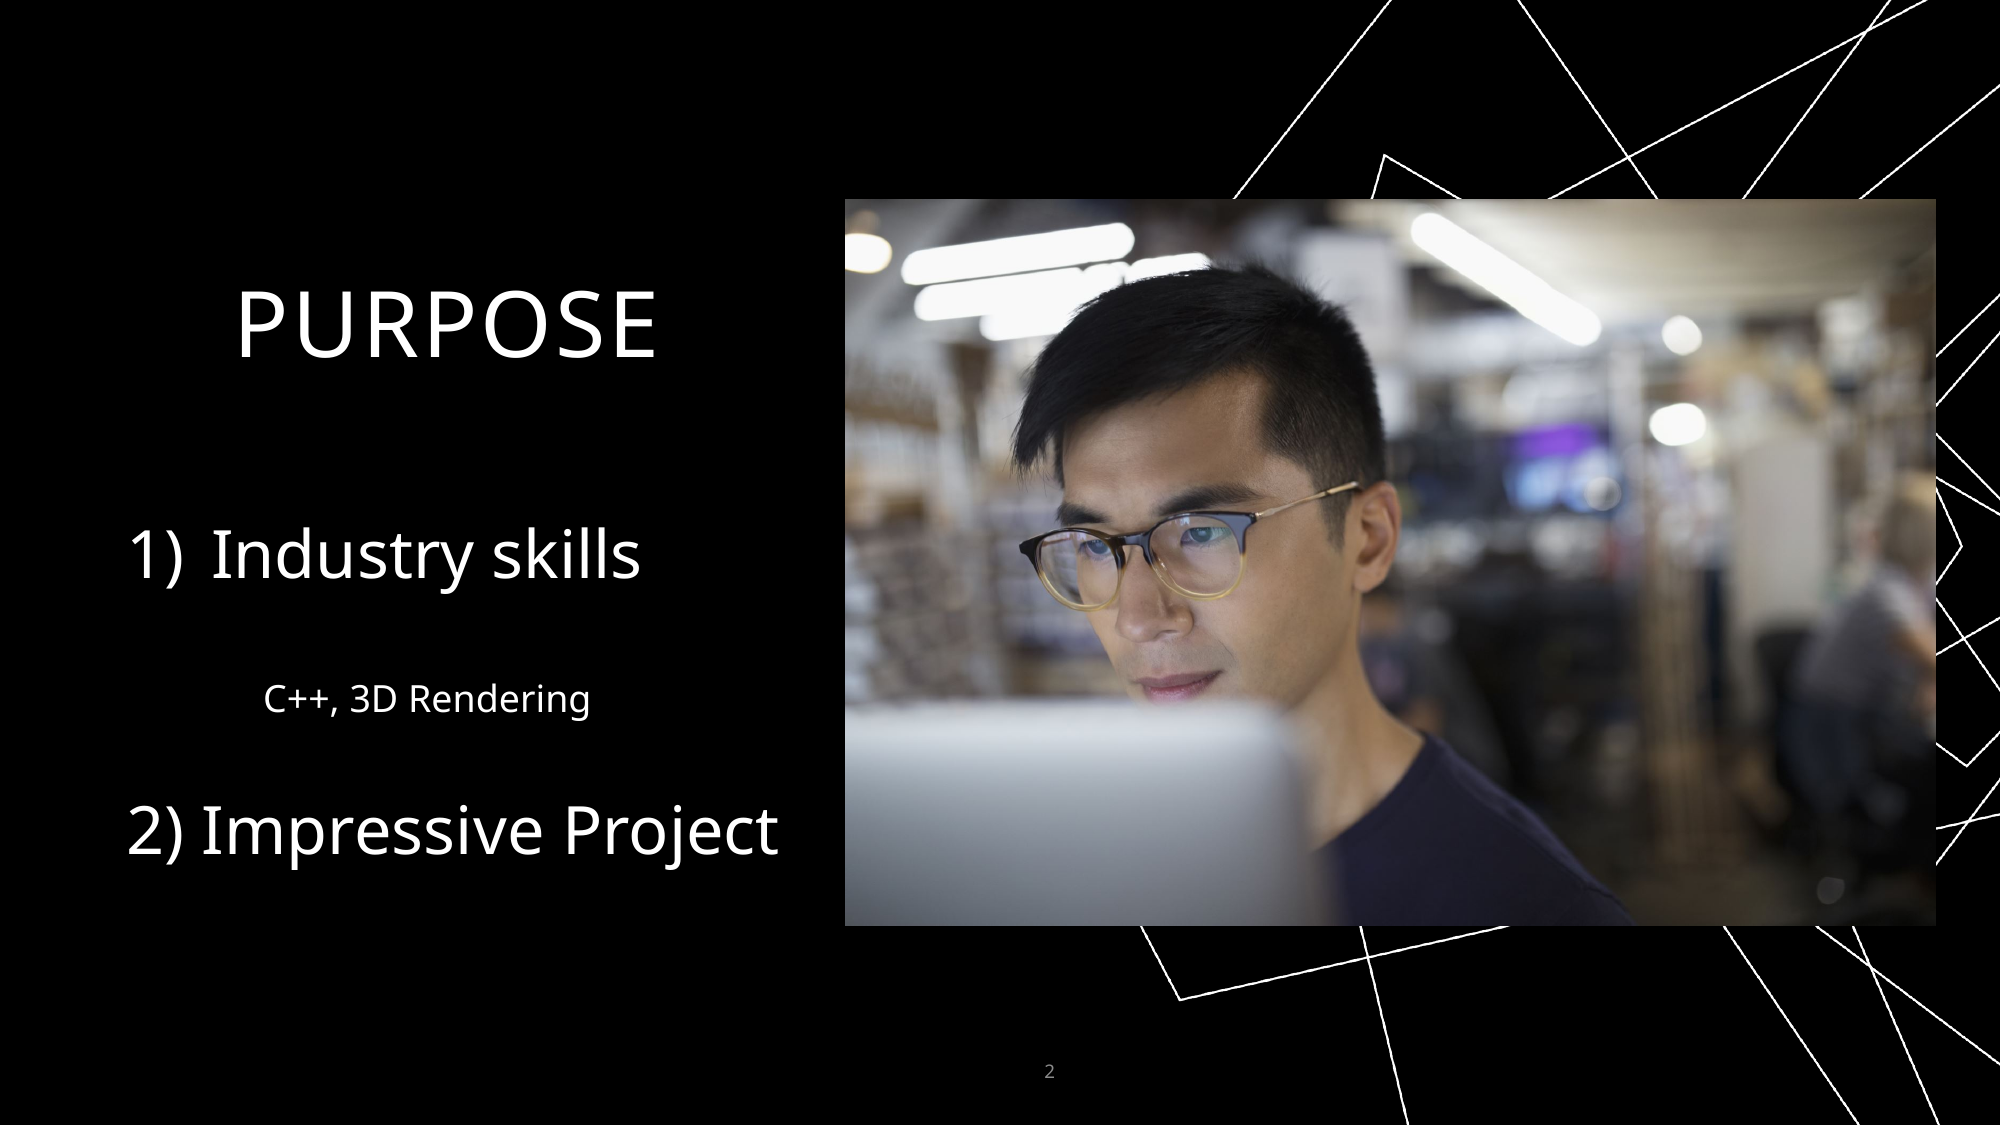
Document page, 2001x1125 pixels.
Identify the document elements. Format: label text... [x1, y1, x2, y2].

picture [845, 0, 2000, 1125]
slide_number 2 [908, 1042, 1071, 1103]
title Purpose [218, 167, 694, 385]
list Industry skills C++, 3D Rendering 2) Impressive Project [111, 464, 801, 878]
